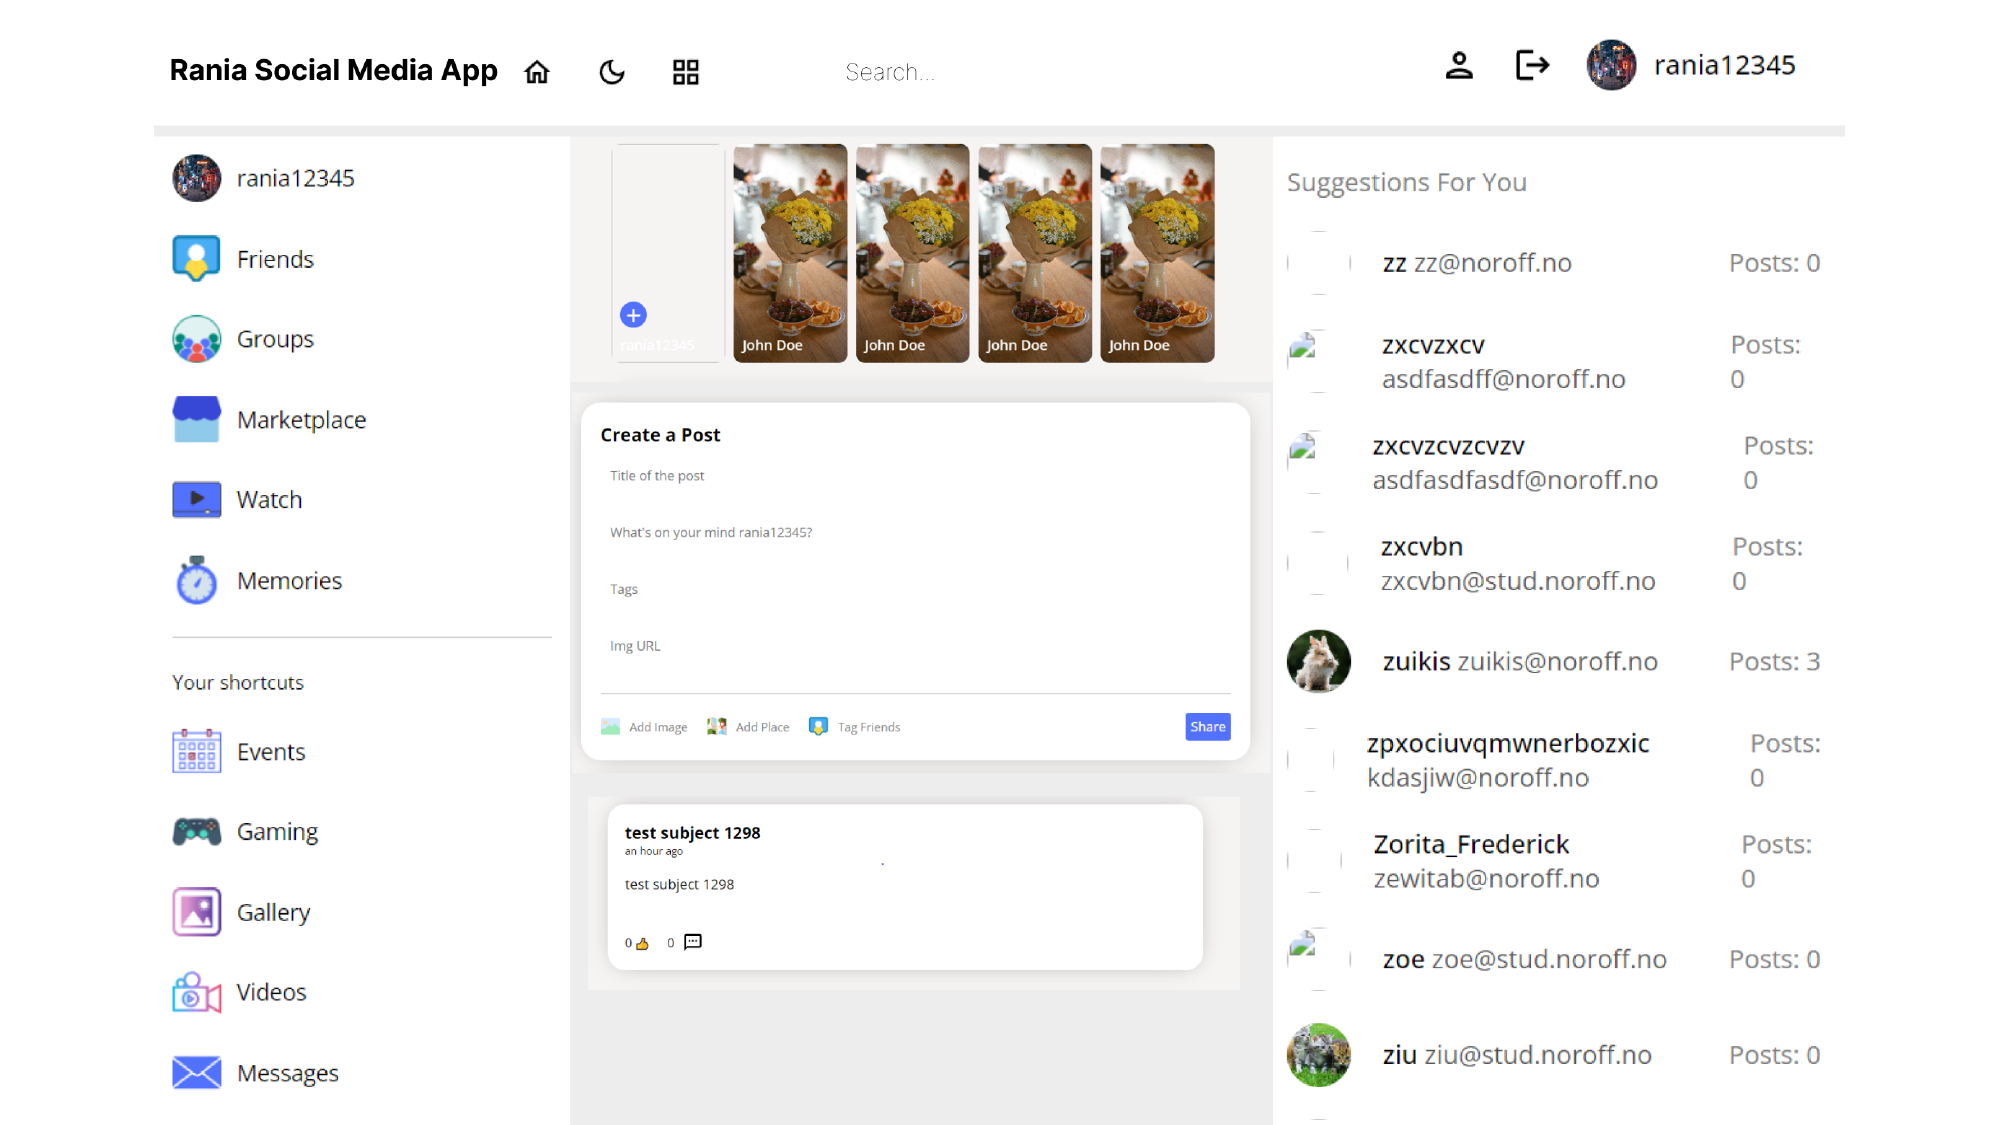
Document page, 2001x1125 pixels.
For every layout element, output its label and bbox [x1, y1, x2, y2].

picture [154, 0, 1845, 1125]
